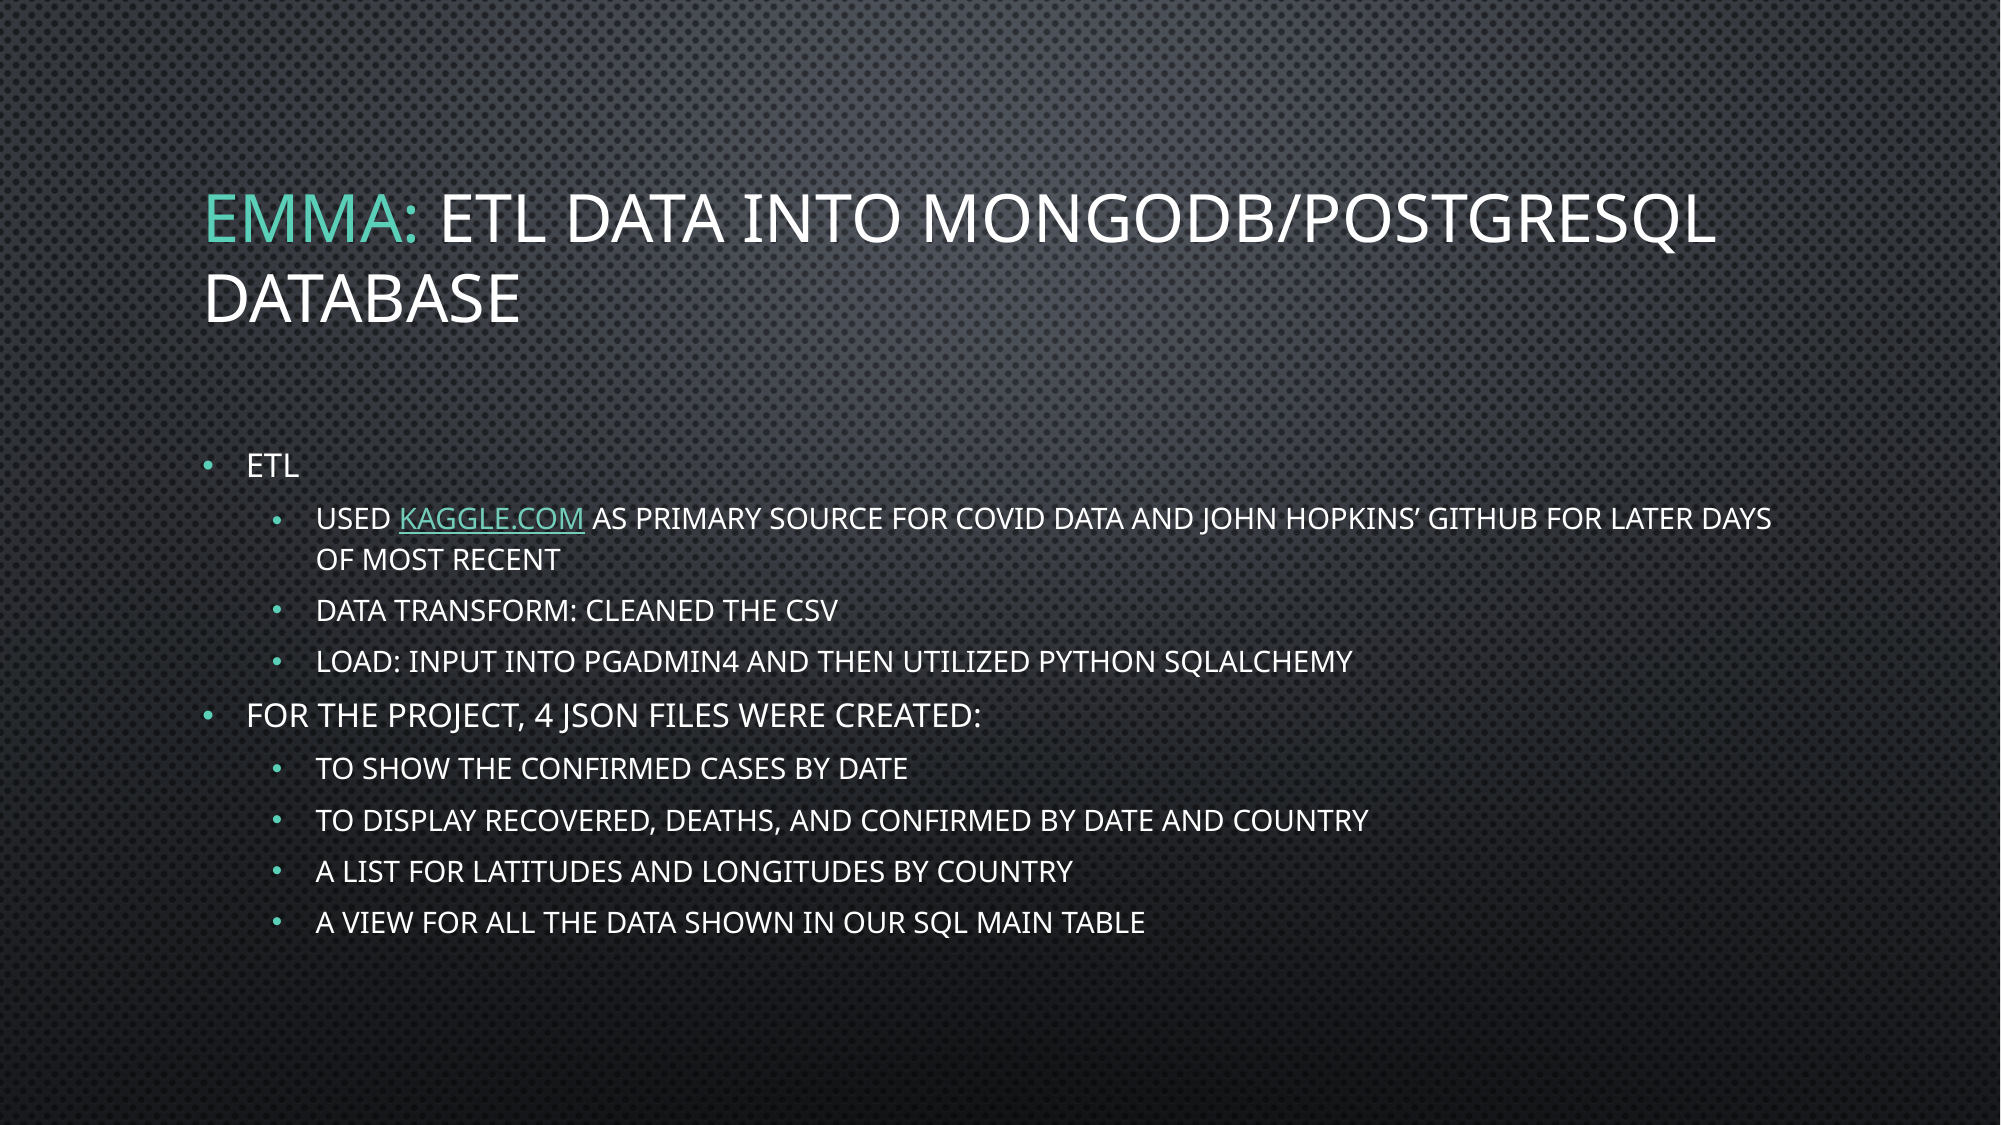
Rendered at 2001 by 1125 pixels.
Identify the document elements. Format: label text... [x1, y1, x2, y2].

title Emma: ETL data into MongoDB/PostgreSQL database [187, 99, 1813, 413]
list ETL Used Kaggle.com as primary source for COVID data and John Hopkins’ github for later days of most recent Data Transform: Cleaned the csv Load: Input into pgAdmin4 and then utilized Python sqlalchemy For the project, 4 json files were created: To show the confirmed cases by date To display recovered, deaths, and confirmed by date and country A list for latitudes and longitudes by country A view for all the data shown in our SQL main table [187, 437, 1813, 950]
